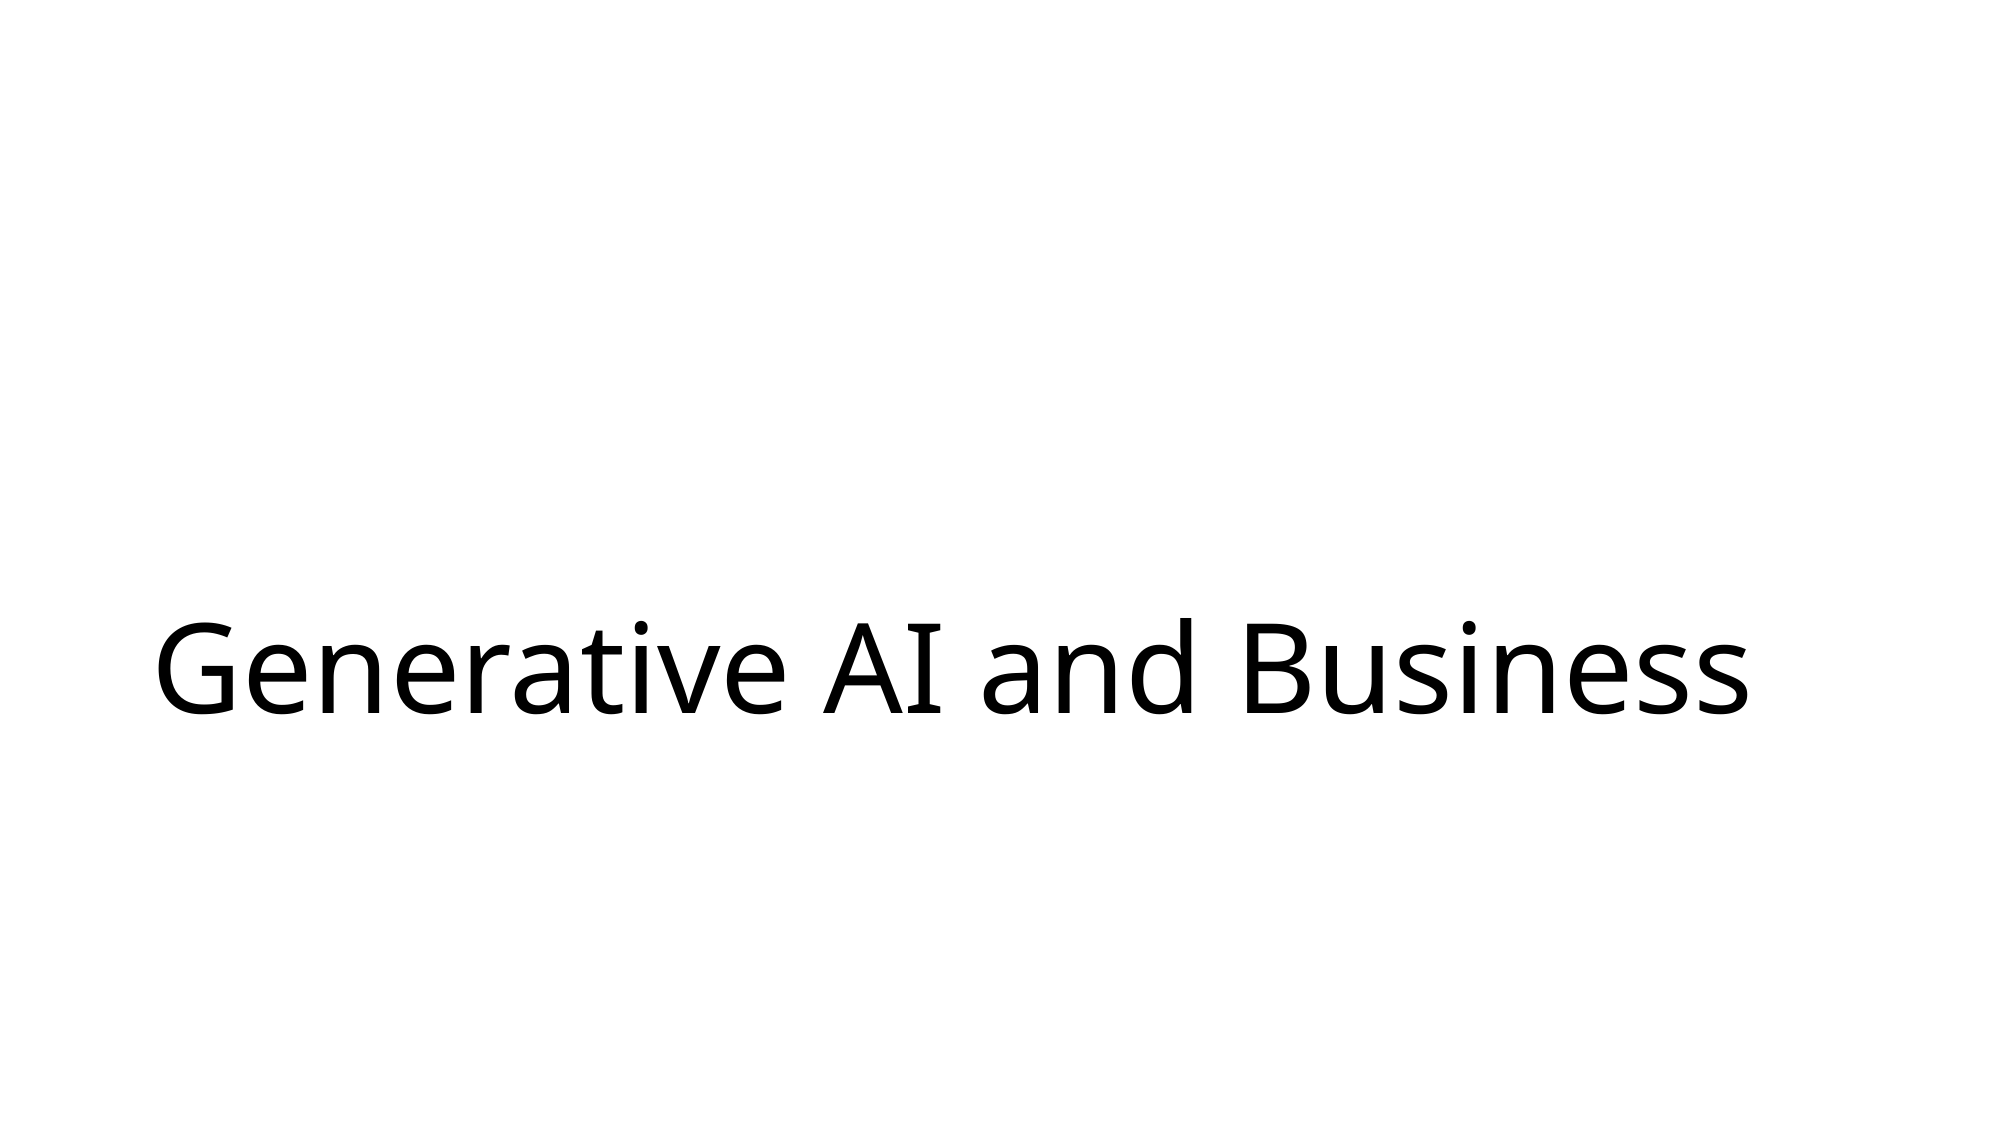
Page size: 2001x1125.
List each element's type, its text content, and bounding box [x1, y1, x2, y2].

title Generative AI and Business [136, 280, 1862, 749]
